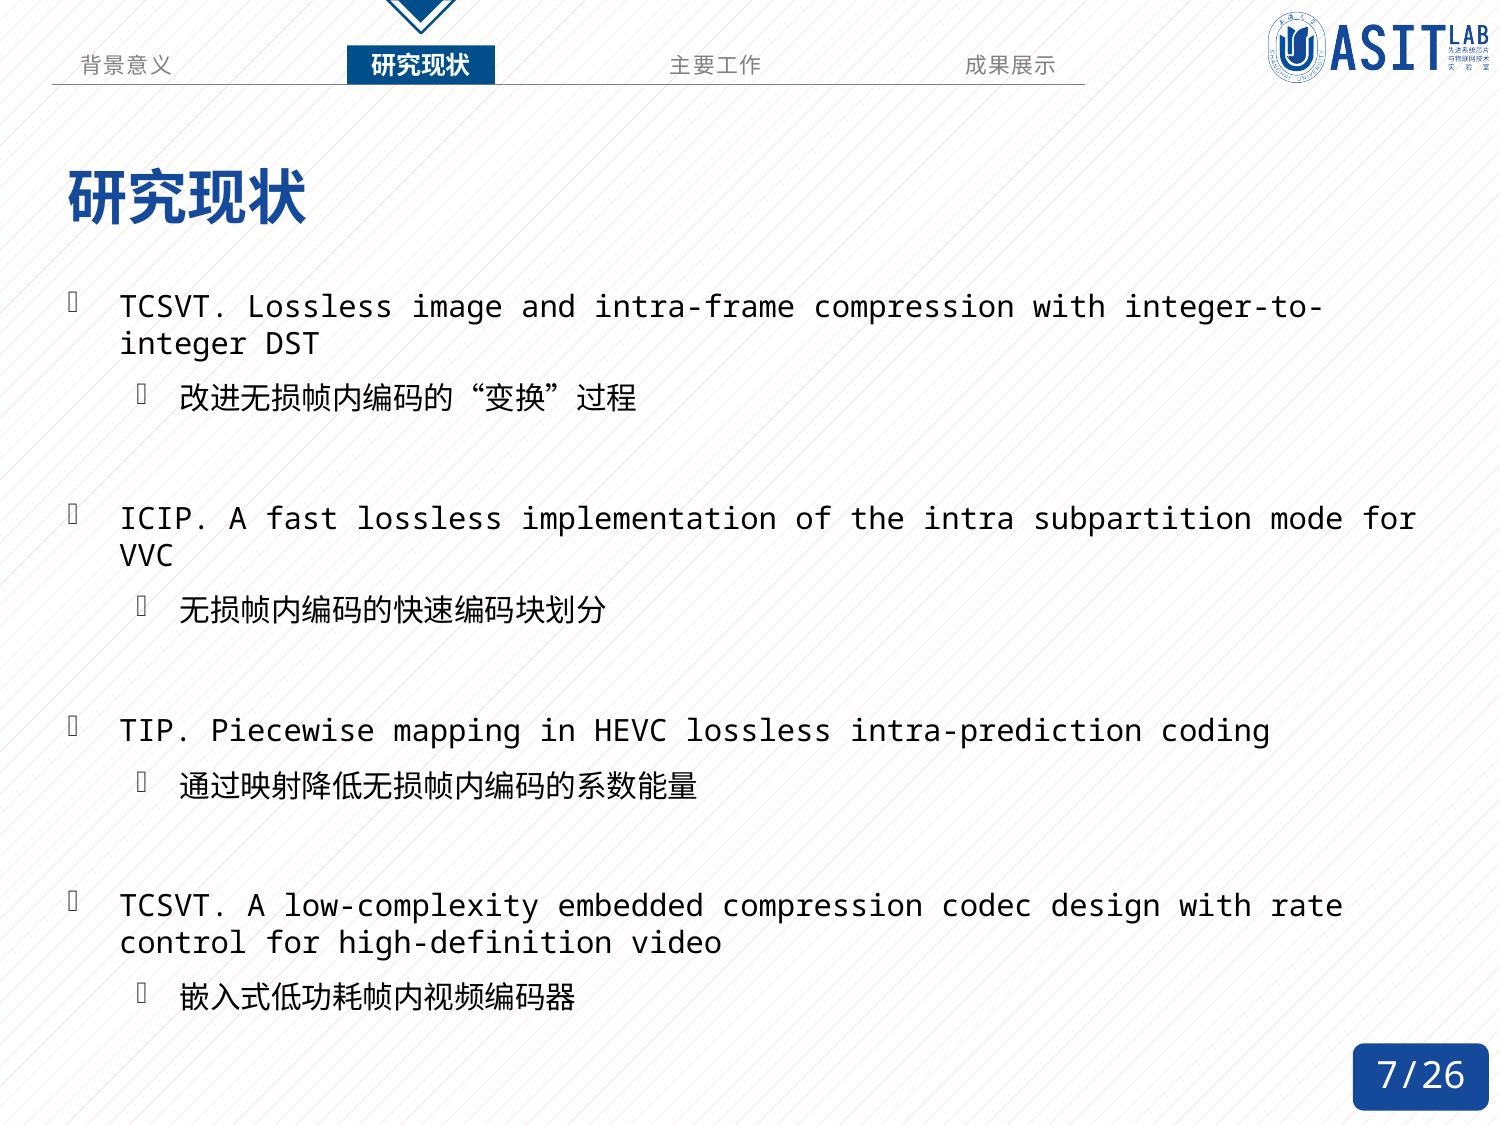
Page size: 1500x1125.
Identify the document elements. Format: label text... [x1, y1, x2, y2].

title 研究现状 [52, 152, 1444, 240]
picture [1267, 10, 1326, 85]
list TCSVT. Lossless image and intra-frame compression with integer-to-integer DST 改进无损帧内编码的“变换”过程 ICIP. A fast lossless implementation of the intra subpartition mode for VVC 无损帧内编码的快速编码块划分 TIP. Piecewise mapping in HEVC lossless intra-prediction coding 通过映射降低无损帧内编码的系数能量 TCSVT. A low-complexity embedded compression codec design with rate control for high-definition video 嵌入式低功耗帧内视频编码器 [52, 279, 1444, 1027]
